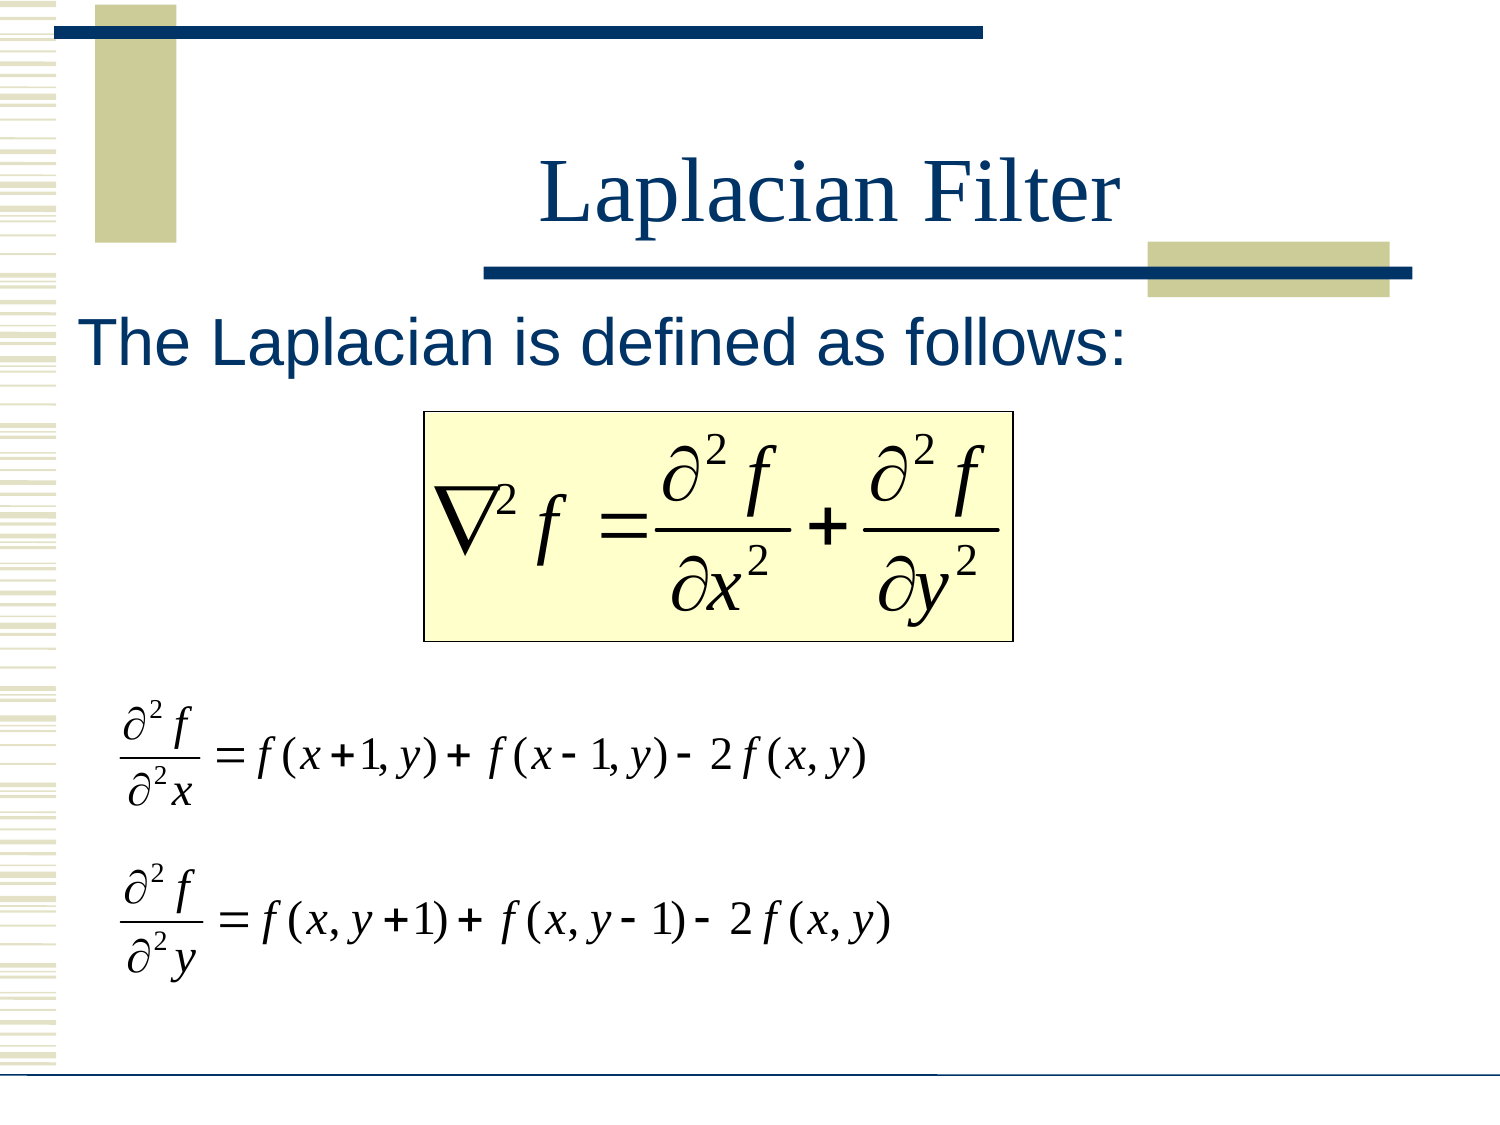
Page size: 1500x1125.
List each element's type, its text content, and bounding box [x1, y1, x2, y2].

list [424, 412, 1013, 642]
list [112, 849, 901, 991]
title Laplacian Filter [224, 99, 1436, 288]
text_box The Laplacian is defined as follows: [62, 300, 1413, 425]
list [112, 687, 876, 817]
